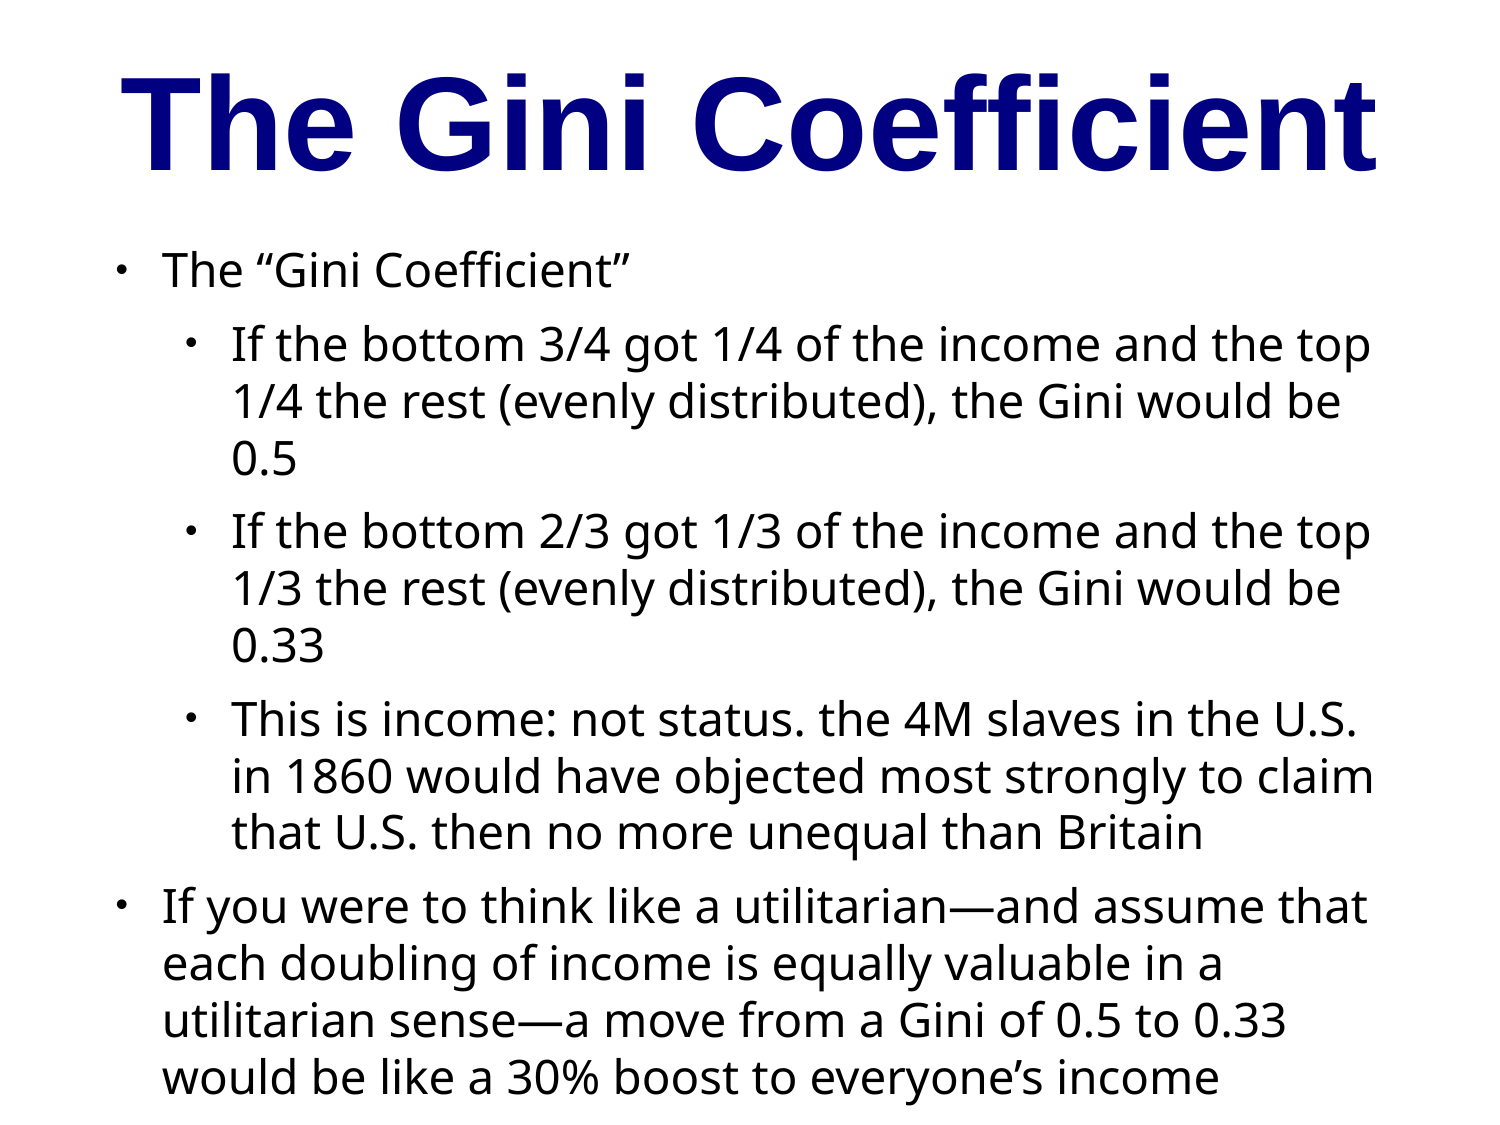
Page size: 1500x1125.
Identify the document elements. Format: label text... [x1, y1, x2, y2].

list The “Gini Coefficient” If the bottom 3/4 got 1/4 of the income and the top 1/4 the rest (evenly distributed), the Gini would be 0.5 If the bottom 2/3 got 1/3 of the income and the top 1/3 the rest (evenly distributed), the Gini would be 0.33 This is income: not status. the 4M slaves in the U.S. in 1860 would have objected most strongly to claim that U.S. then no more unequal than Britain If you were to think like a utilitarian—and assume that each doubling of income is equally valuable in a utilitarian sense—a move from a Gini of 0.5 to 0.33 would be like a 30% boost to everyone’s income [109, 233, 1391, 1041]
title The Gini Coefficient [109, 0, 1391, 233]
